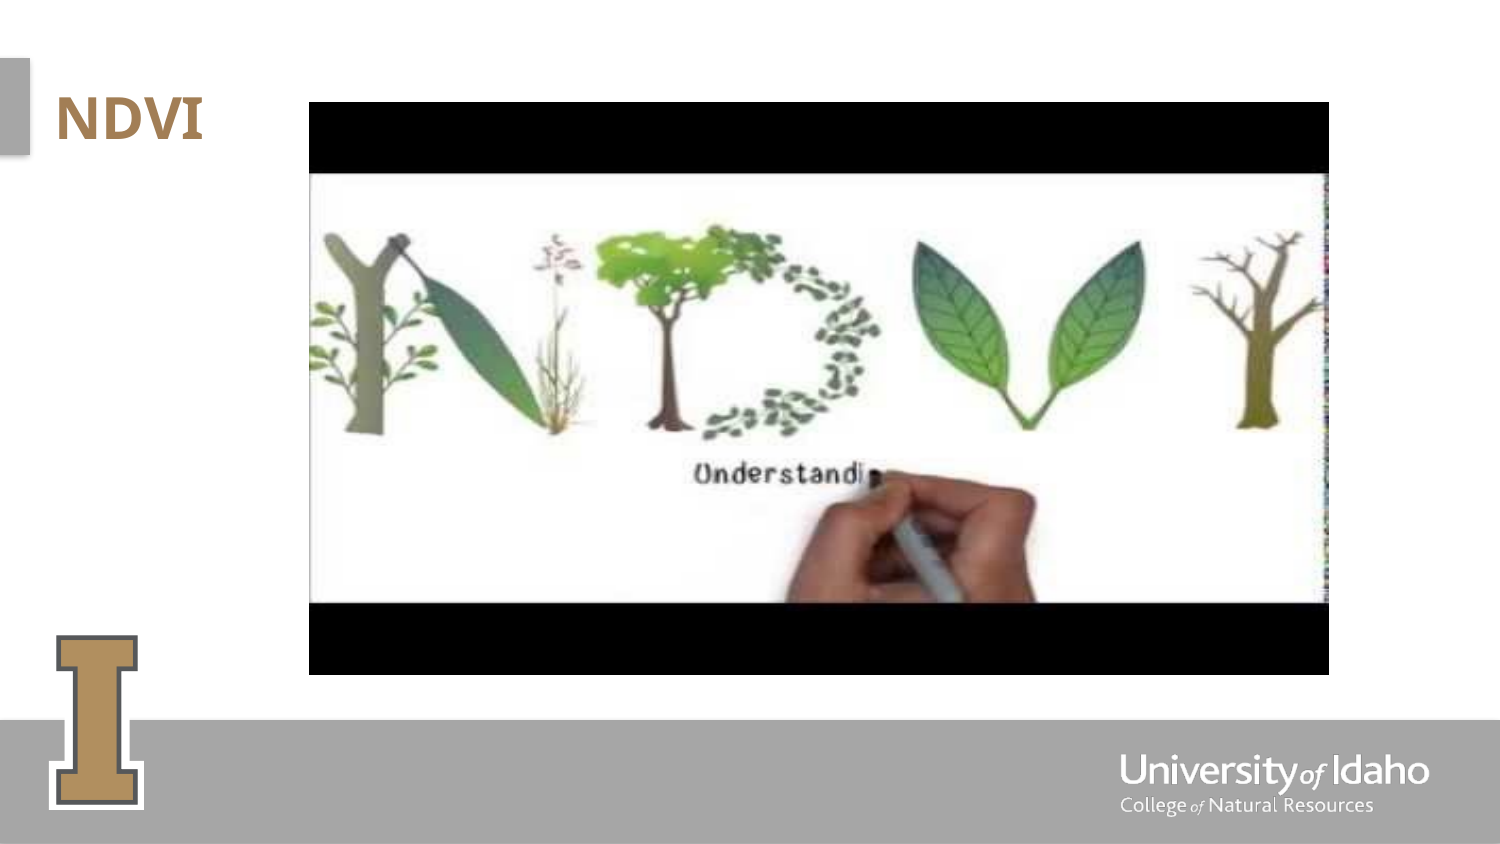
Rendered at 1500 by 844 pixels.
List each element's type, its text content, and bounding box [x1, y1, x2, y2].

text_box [308, 101, 1330, 677]
title NDVI [54, 80, 1405, 175]
